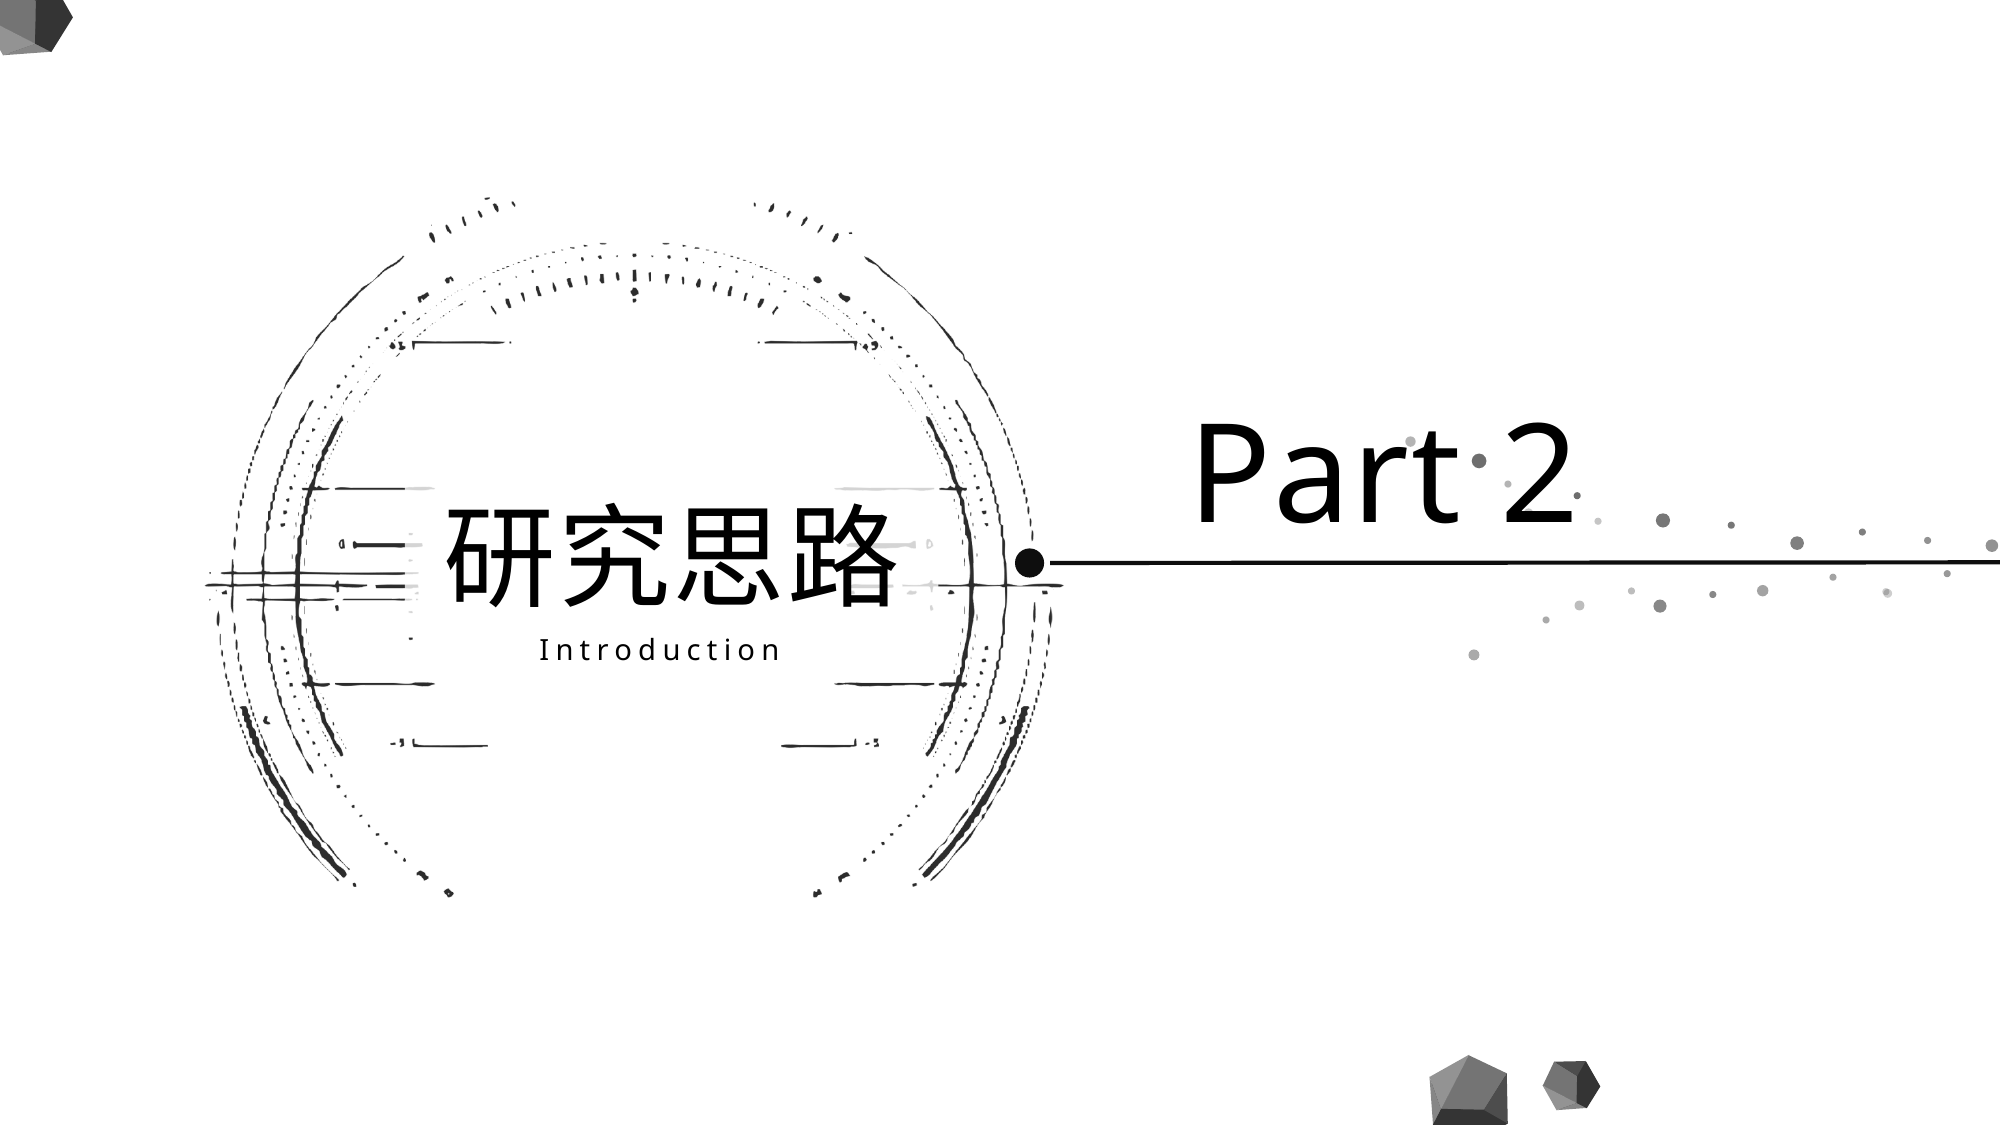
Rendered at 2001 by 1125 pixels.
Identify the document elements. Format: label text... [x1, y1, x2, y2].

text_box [1429, 1054, 1509, 1125]
text_box Part 2 [1095, 377, 1673, 558]
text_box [1405, 436, 2000, 661]
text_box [0, 0, 67, 62]
picture [186, 152, 1066, 948]
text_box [1546, 1056, 1597, 1115]
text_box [1504, 480, 1951, 624]
